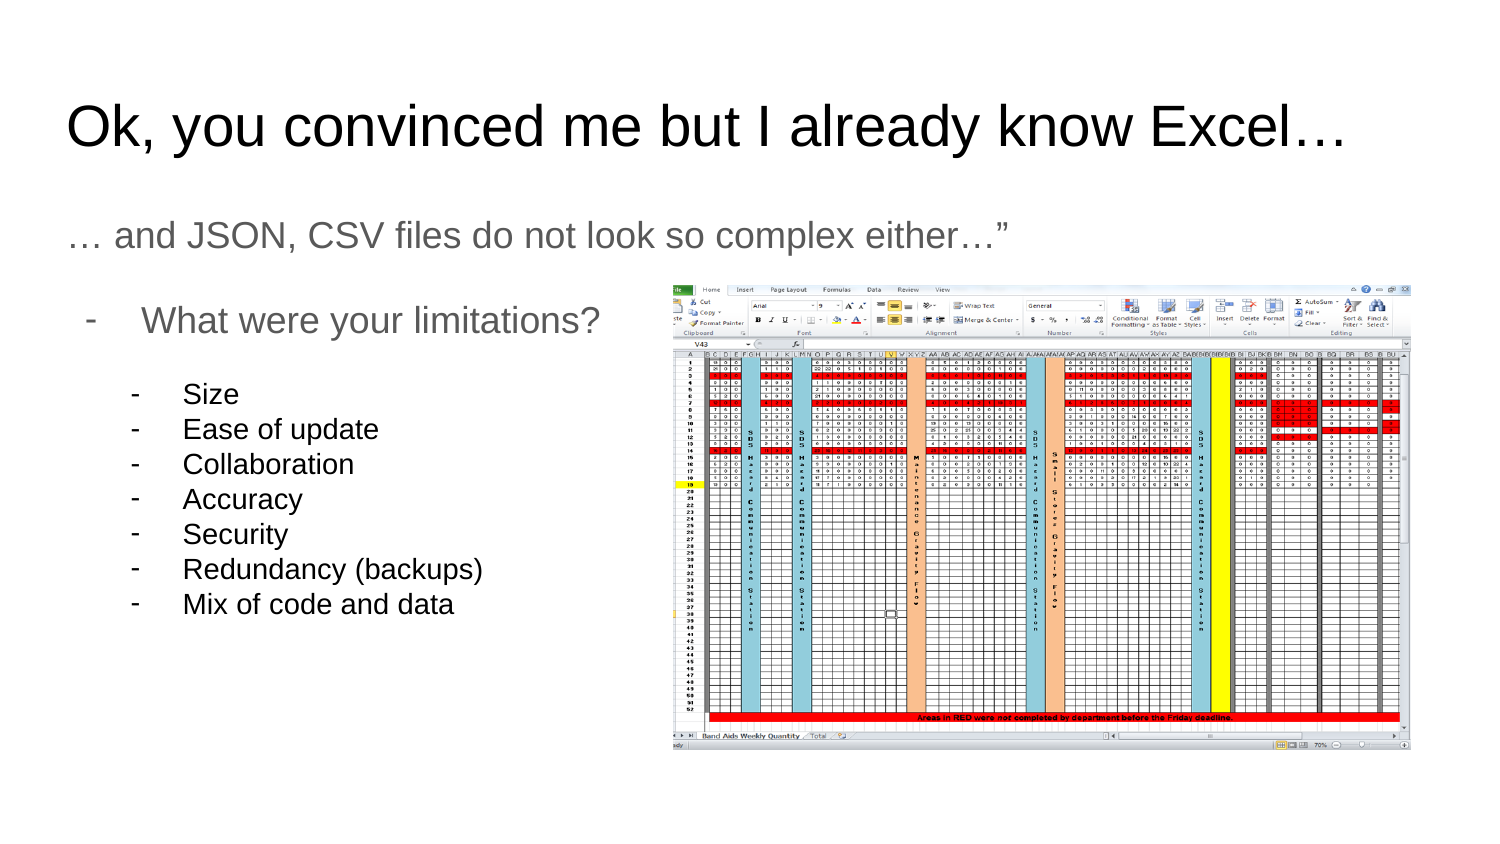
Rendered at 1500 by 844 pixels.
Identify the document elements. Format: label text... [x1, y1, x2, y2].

title Ok, you convinced me but I already know Excel… [51, 72, 1449, 167]
text_box Size Ease of update Collaboration Accuracy Security Redundancy (backups) Mix of code and data [92, 360, 662, 711]
picture [673, 285, 1411, 750]
list … and JSON, CSV files do not look so complex either…” What were your limitations? [51, 189, 1449, 750]
